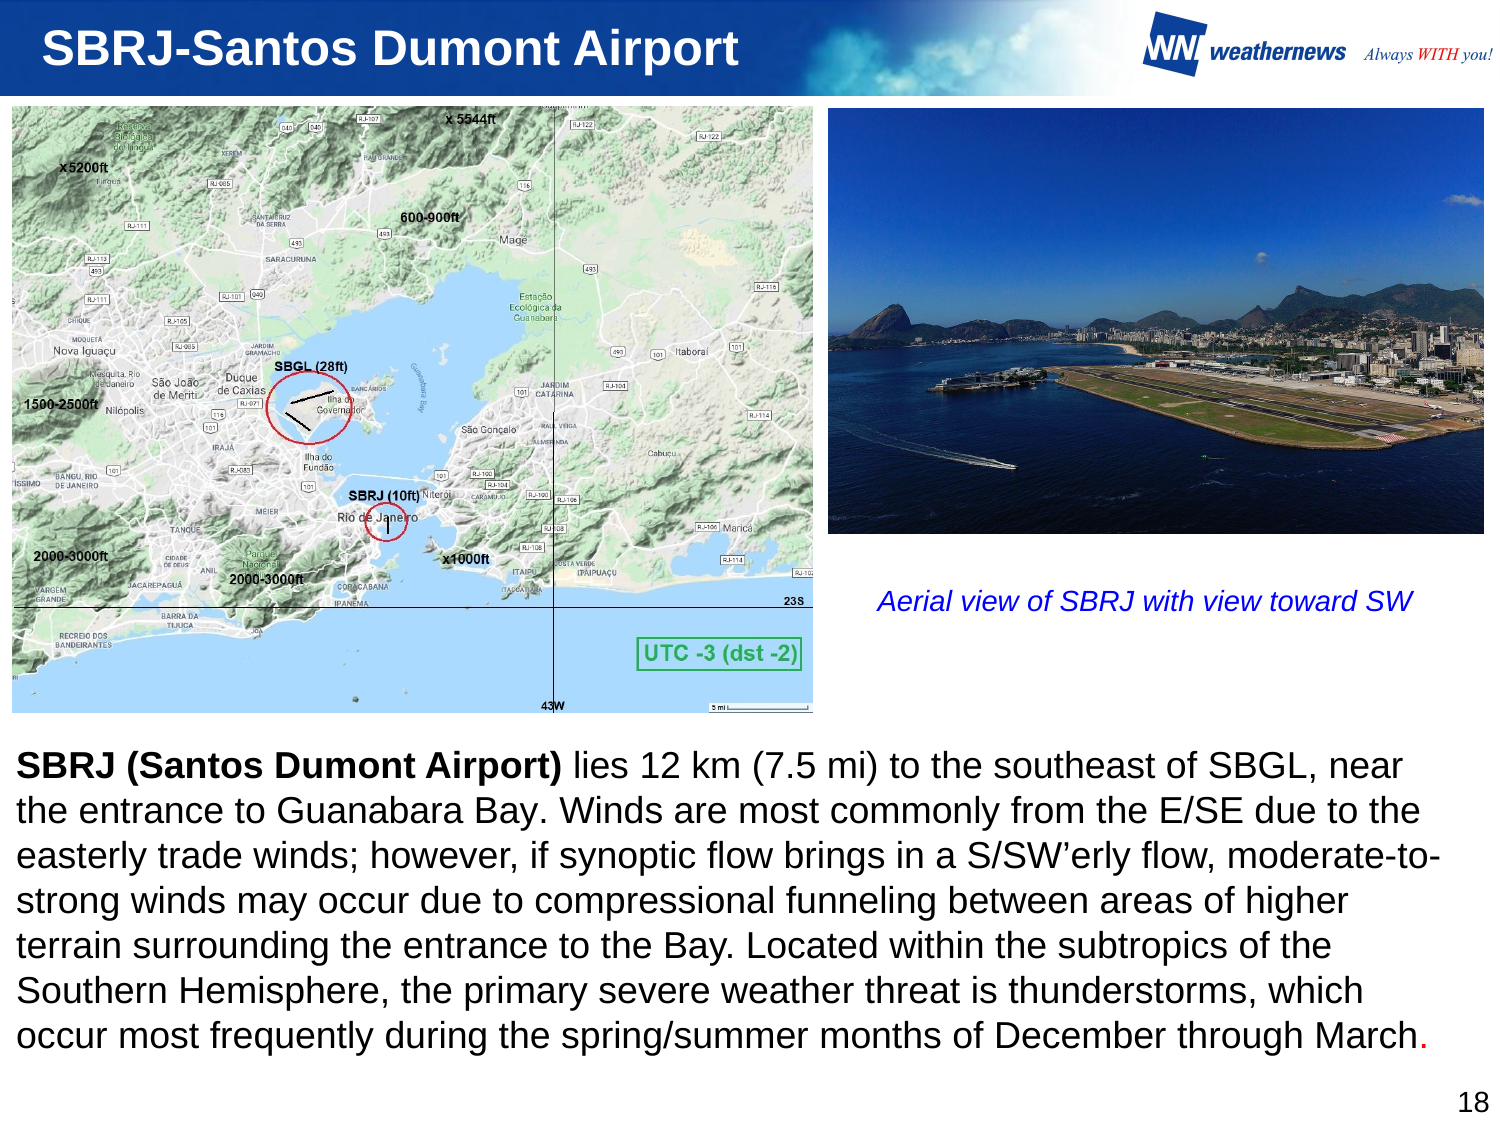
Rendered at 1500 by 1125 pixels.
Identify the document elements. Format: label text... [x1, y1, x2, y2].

picture [828, 108, 1484, 534]
title SBRJ-Santos Dumont Airport [0, 0, 1093, 91]
text_box SBRJ (Santos Dumont Airport) lies 12 km (7.5 mi) to the southeast of SBGL, near the entrance to Guanabara Bay. Winds are most commonly from the E/SE due to the easterly trade winds; however, if synoptic flow brings in a S/SW’erly flow, moderate-to-strong winds may occur due to compressional funneling between areas of higher terrain surrounding the entrance to the Bay. Located within the subtropics of the Southern Hemisphere, the primary severe weather threat is thunderstorms, which occur most frequently during the spring/summer months of December through March. [1, 733, 1463, 1113]
text_box Aerial view of SBRJ with view toward SW [862, 574, 1438, 625]
text_box 18 [1139, 1085, 1490, 1119]
picture [0, 0, 1500, 96]
picture [12, 106, 813, 713]
